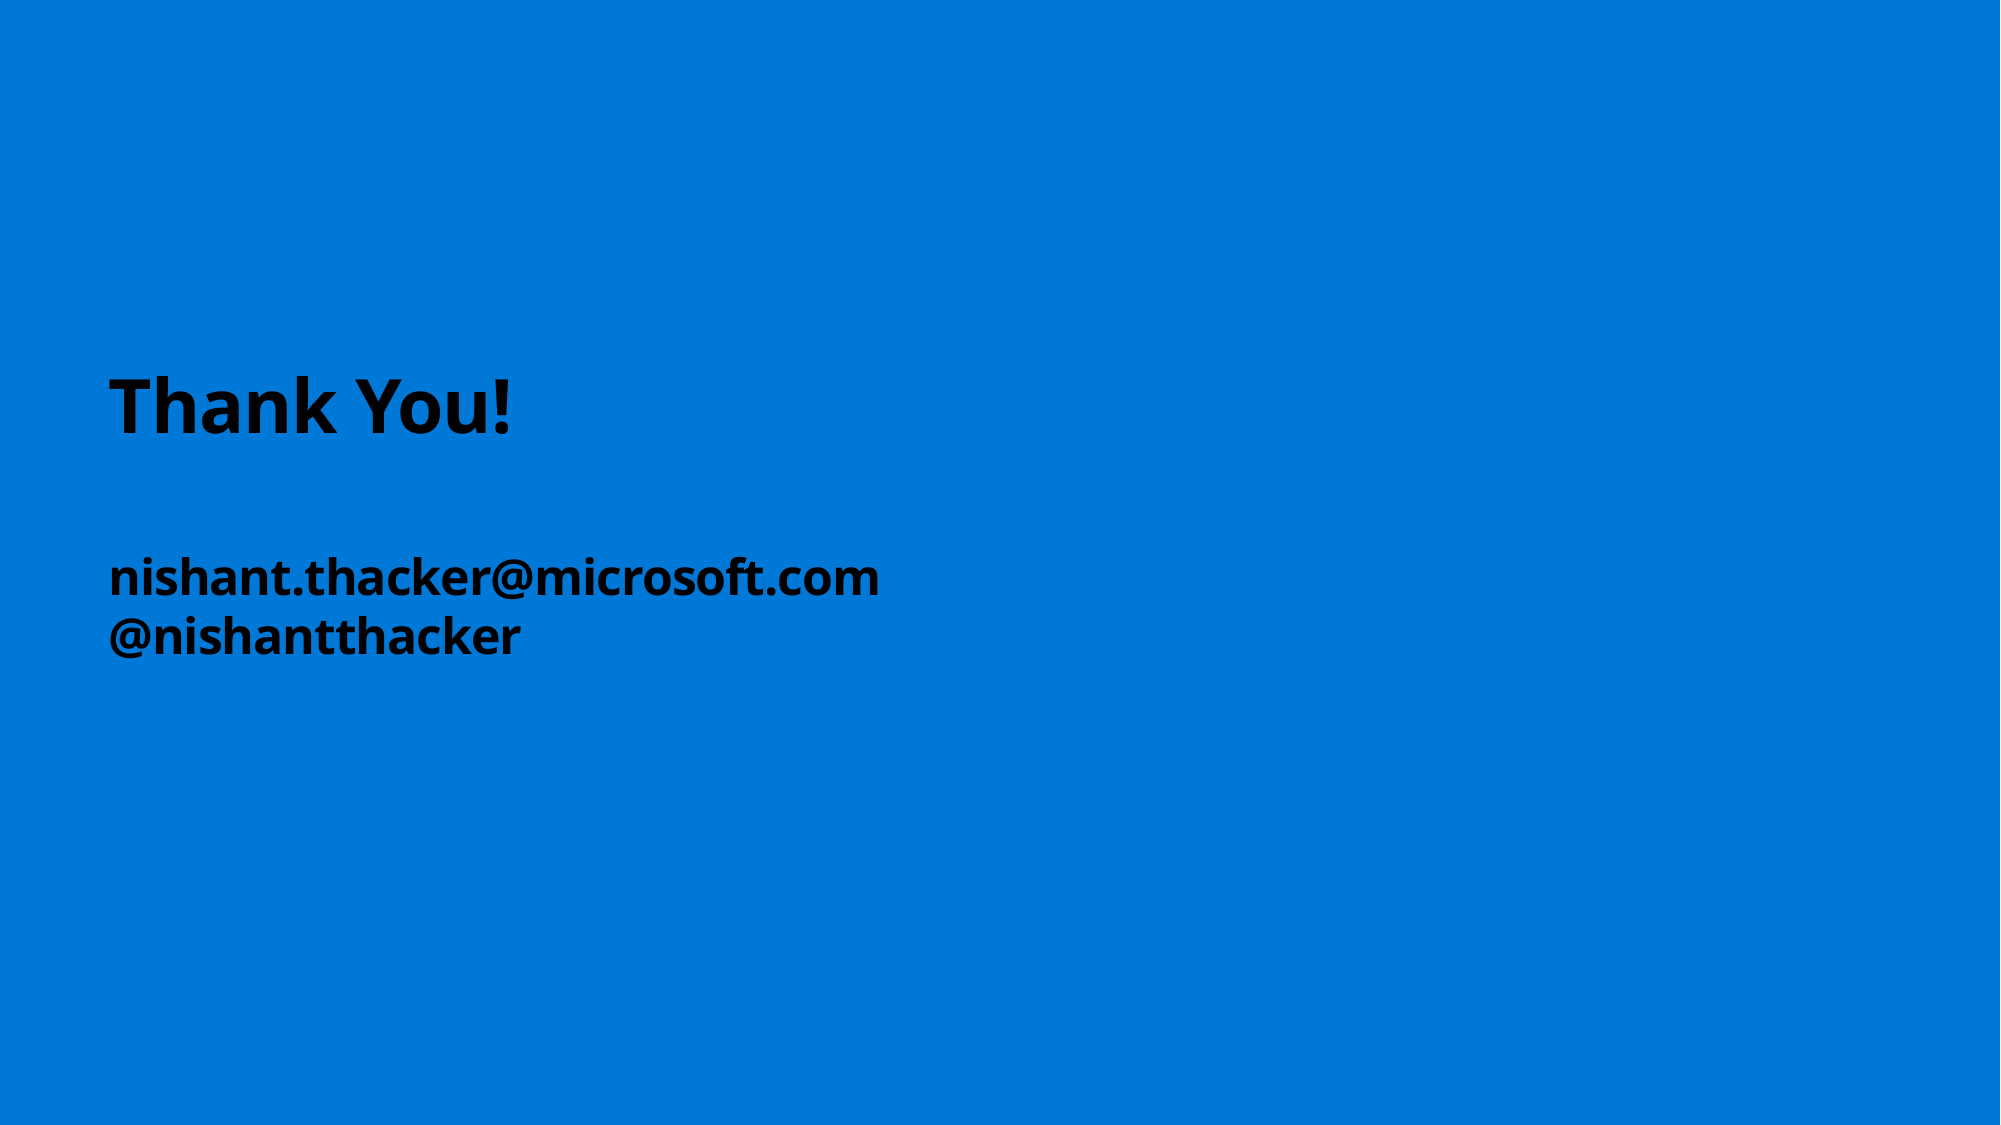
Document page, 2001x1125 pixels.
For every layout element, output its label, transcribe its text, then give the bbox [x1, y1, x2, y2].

title Thank You! nishant.thacker@microsoft.com @nishantthacker [108, 365, 1609, 666]
